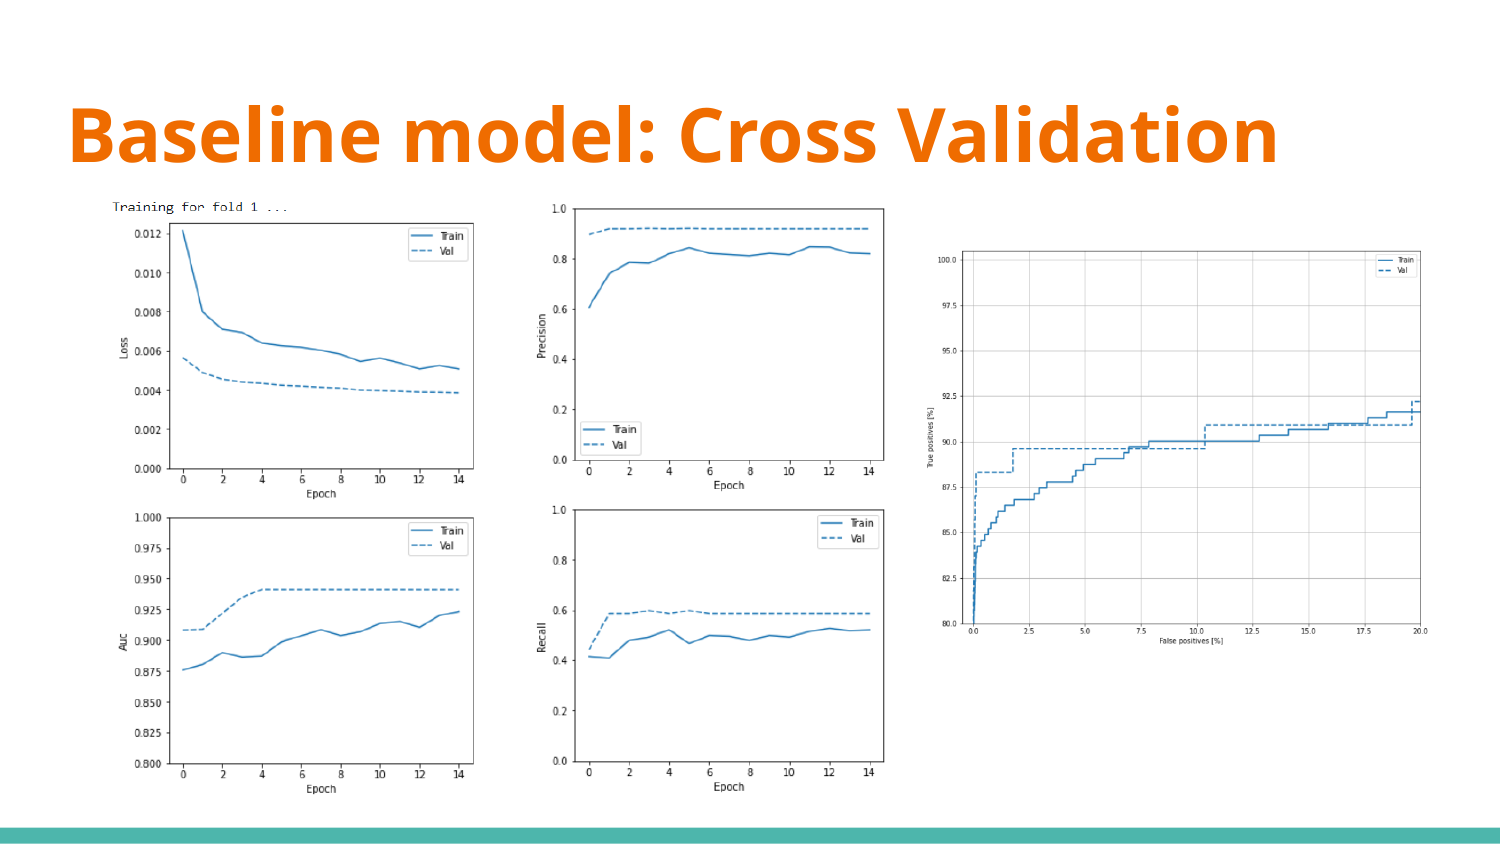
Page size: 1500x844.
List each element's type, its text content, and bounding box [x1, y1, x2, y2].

title Baseline model: Cross Validation [51, 72, 1449, 189]
picture [104, 195, 481, 801]
picture [918, 245, 1434, 648]
picture [526, 195, 899, 801]
